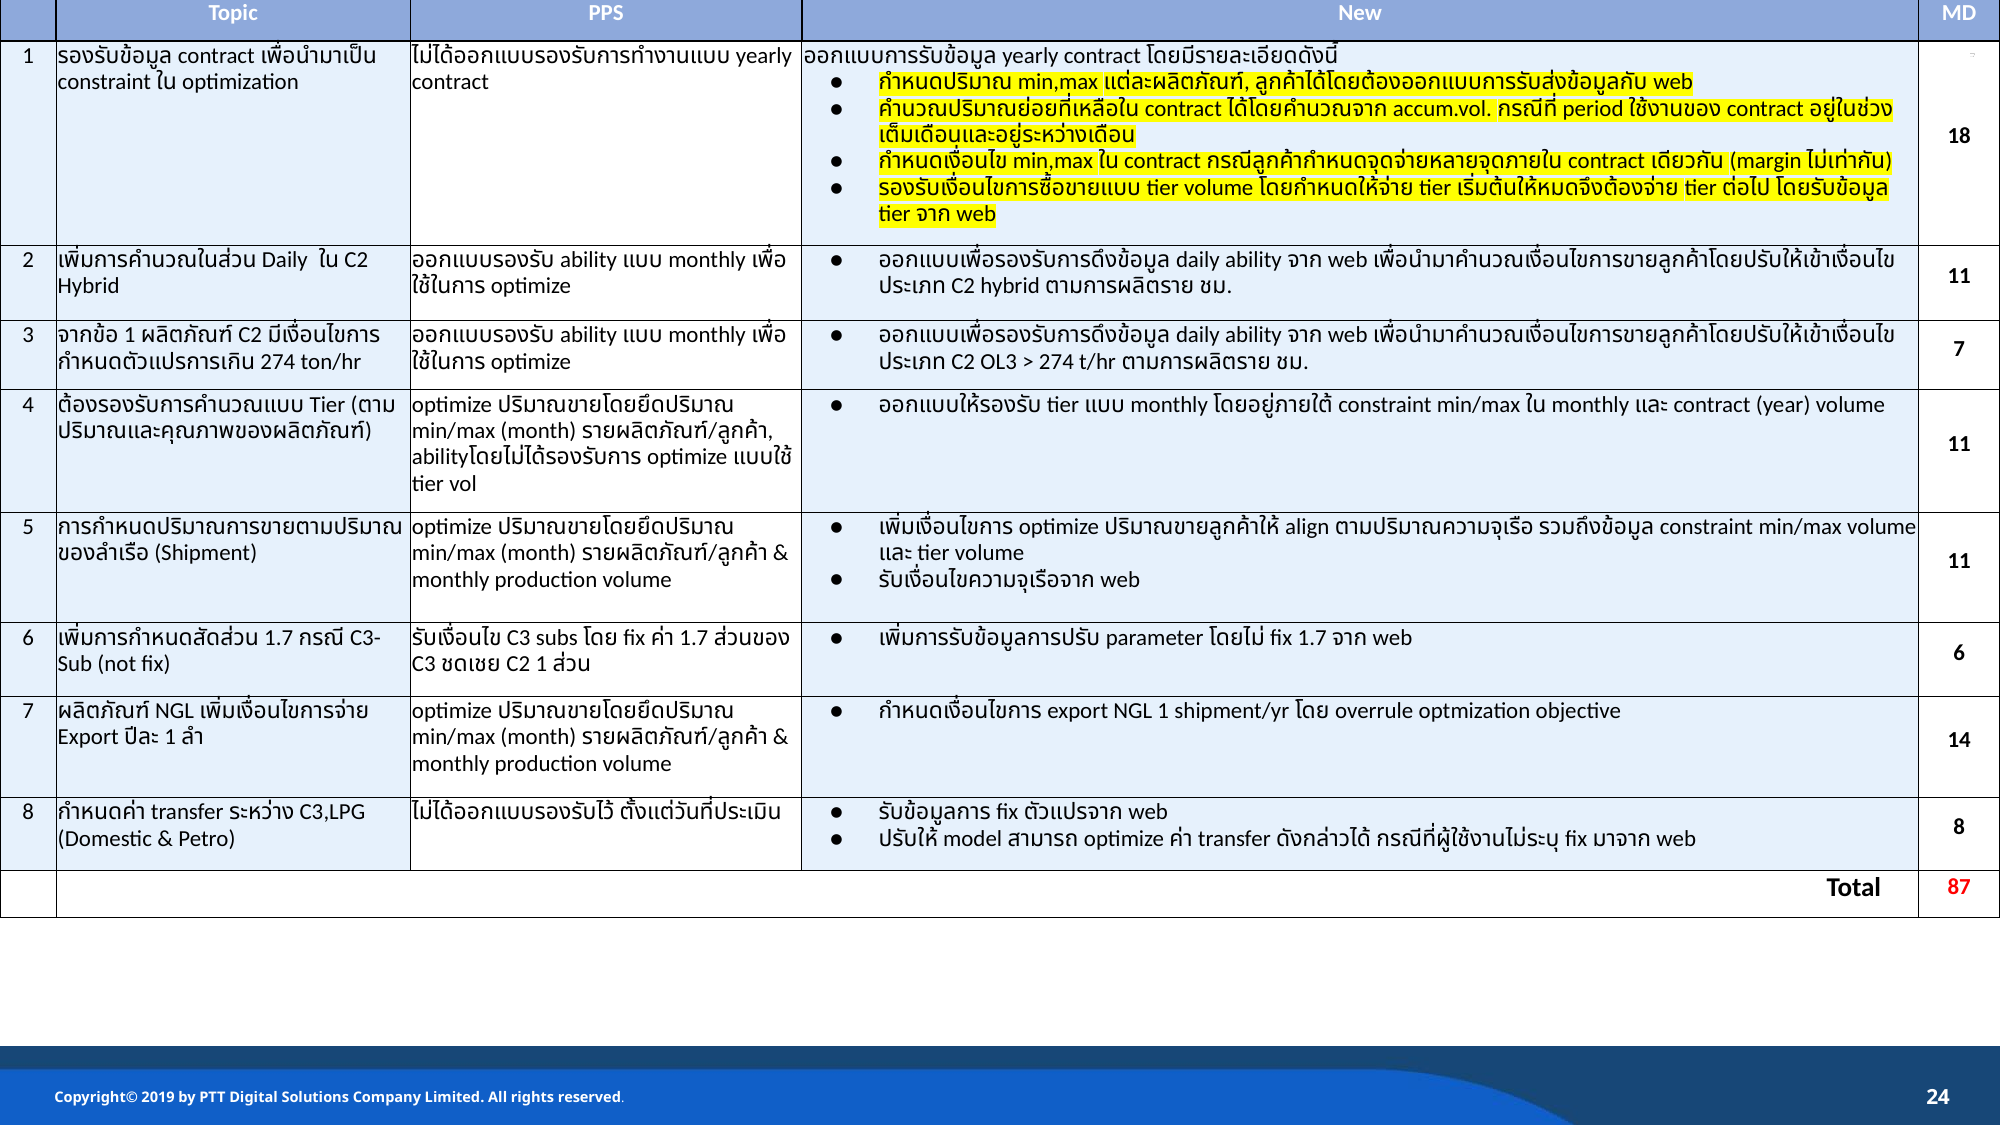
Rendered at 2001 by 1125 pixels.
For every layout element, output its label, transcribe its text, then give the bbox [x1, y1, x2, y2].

table_cell 18 [1919, 42, 1999, 245]
table_cell 1 [1, 42, 56, 245]
table_cell 87 [1919, 871, 1999, 917]
table_cell 11 [1919, 513, 1999, 622]
table_cell 7 [1, 697, 56, 797]
table_cell Total [57, 871, 1918, 917]
table_cell ออกแบบการรับข้อมูล yearly contract โดยมีรายละเอียดดังนี้ กำหนดปริมาณ min,max แต่ละผลิตภัณฑ์, ลูกค้าได้โดยต้องออกแบบการรับส่งข้อมูลกับ web คำนวณปริมาณย่อยที่เหลือใน contract ได้โดยคำนวณจาก accum.vol. กรณีที่ period ใช้งานของ contract อยู่ในช่วงเต็มเดือนและอยู่ระหว่างเดือน กำหนดเงื่อนไข min,max ใน contract กรณีลูกค้ากำหนดจุดจ่ายหลายจุดภายใน contract เดียวกัน (margin ไม่เท่ากัน) รองรับเงื่อนไขการซื้อขายแบบ tier volume โดยกำหนดให้จ่าย tier เริ่มต้นให้หมดจึงต้องจ่าย tier ต่อไป โดยรับข้อมูล tier จาก web [802, 42, 1918, 245]
table_cell เพิ่มการกำหนดสัดส่วน 1.7 กรณี C3-Sub (not fix) [57, 623, 410, 696]
table_cell รับข้อมูลการ fix ตัวแปรจาก web ปรับให้ model สามารถ optimize ค่า transfer ดังกล่าวได้ กรณีที่ผู้ใช้งานไม่ระบุ fix มาจาก web [802, 798, 1918, 870]
table_cell ต้องรองรับการคำนวณแบบ Tier (ตามปริมาณและคุณภาพของผลิตภัณฑ์) [57, 390, 410, 512]
table_cell 11 [1919, 390, 1999, 512]
table_cell 7 [1919, 321, 1999, 389]
table_cell ออกแบบรองรับ ability แบบ monthly เพื่อใช้ในการ optimize [411, 246, 801, 320]
table_cell 5 [1, 513, 56, 622]
table_header MD [1919, 0, 1999, 40]
table_cell กำหนดเงื่อนไขการ export NGL 1 shipment/yr โดย overrule optmization objective [802, 697, 1918, 797]
table_cell ออกแบบให้รองรับ tier แบบ monthly โดยอยู่ภายใต้ constraint min/max ใน monthly และ contract (year) volume [802, 390, 1918, 512]
table_cell ออกแบบรองรับ ability แบบ monthly เพื่อใช้ในการ optimize [411, 321, 801, 389]
table_cell 14 [1919, 697, 1999, 797]
table_cell การกำหนดปริมาณการขายตามปริมาณของลำเรือ (Shipment) [57, 513, 410, 622]
table_cell 8 [1, 798, 56, 870]
table_cell รับเงื่อนไข C3 subs โดย fix ค่า 1.7 ส่วนของ C3 ชดเชย C2 1 ส่วน [411, 623, 801, 696]
table_cell 6 [1919, 623, 1999, 696]
table_cell ไม่ได้ออกแบบรองรับการทำงานแบบ yearly contract [411, 42, 801, 245]
slide_number 24 [1891, 1076, 1985, 1119]
table_cell 11 [1919, 246, 1999, 320]
table_cell 2 [1, 246, 56, 320]
table_cell เพิ่มการคำนวณในส่วน Daily ใน C2 Hybrid [57, 246, 410, 320]
table_header Topic [57, 0, 410, 40]
table_cell optimize ปริมาณขายโดยยึดปริมาณ min/max (month) รายผลิตภัณฑ์/ลูกค้า, abilityโดยไม่ได้รองรับการ optimize แบบใช้ tier vol [411, 390, 801, 512]
picture [0, 1046, 2000, 1125]
table_cell ออกแบบเพื่อรองรับการดึงข้อมูล daily ability จาก web เพื่อนำมาคำนวณเงื่อนไขการขายลูกค้าโดยปรับให้เข้าเงื่อนไขประเภท C2 OL3 > 274 t/hr ตามการผลิตราย ชม. [802, 321, 1918, 389]
table_cell optimize ปริมาณขายโดยยึดปริมาณ min/max (month) รายผลิตภัณฑ์/ลูกค้า & monthly production volume [411, 697, 801, 797]
table_cell ออกแบบเพื่อรองรับการดึงข้อมูล daily ability จาก web เพื่อนำมาคำนวณเงื่อนไขการขายลูกค้าโดยปรับให้เข้าเงื่อนไขประเภท C2 hybrid ตามการผลิตราย ชม. [802, 246, 1918, 320]
table_header [1, 0, 55, 40]
table_cell กำหนดค่า transfer ระหว่าง C3,LPG (Domestic & Petro) [57, 798, 410, 870]
table_cell เพิ่มการรับข้อมูลการปรับ parameter โดยไม่ fix 1.7 จาก web [802, 623, 1918, 696]
table_cell 8 [1919, 798, 1999, 870]
table_cell ไม่ได้ออกแบบรองรับไว้ ตั้งแต่วันที่ประเมิน [411, 798, 801, 870]
table_cell เพิ่มเงื่อนไขการ optimize ปริมาณขายลูกค้าให้ align ตามปริมาณความจุเรือ รวมถึงข้อมูล constraint min/max volume และ tier volume รับเงื่อนไขความจุเรือจาก web [802, 513, 1918, 622]
table_cell 4 [1, 390, 56, 512]
table_cell รองรับข้อมูล contract เพื่อนำมาเป็น constraint ใน optimization [57, 42, 410, 245]
table_cell ผลิตภัณฑ์ NGL เพิ่มเงื่อนไขการจ่าย Export ปีละ 1 ลำ [57, 697, 410, 797]
table_cell [1, 871, 56, 917]
table_cell 6 [1, 623, 56, 696]
table_header PPS [411, 0, 801, 40]
table_cell จากข้อ 1 ผลิตภัณฑ์ C2 มีเงื่อนไขการกำหนดตัวแปรการเกิน 274 ton/hr [57, 321, 410, 389]
table_cell optimize ปริมาณขายโดยยึดปริมาณ min/max (month) รายผลิตภัณฑ์/ลูกค้า & monthly production volume [411, 513, 801, 622]
table_header New [803, 0, 1918, 40]
table_cell 3 [1, 321, 56, 389]
